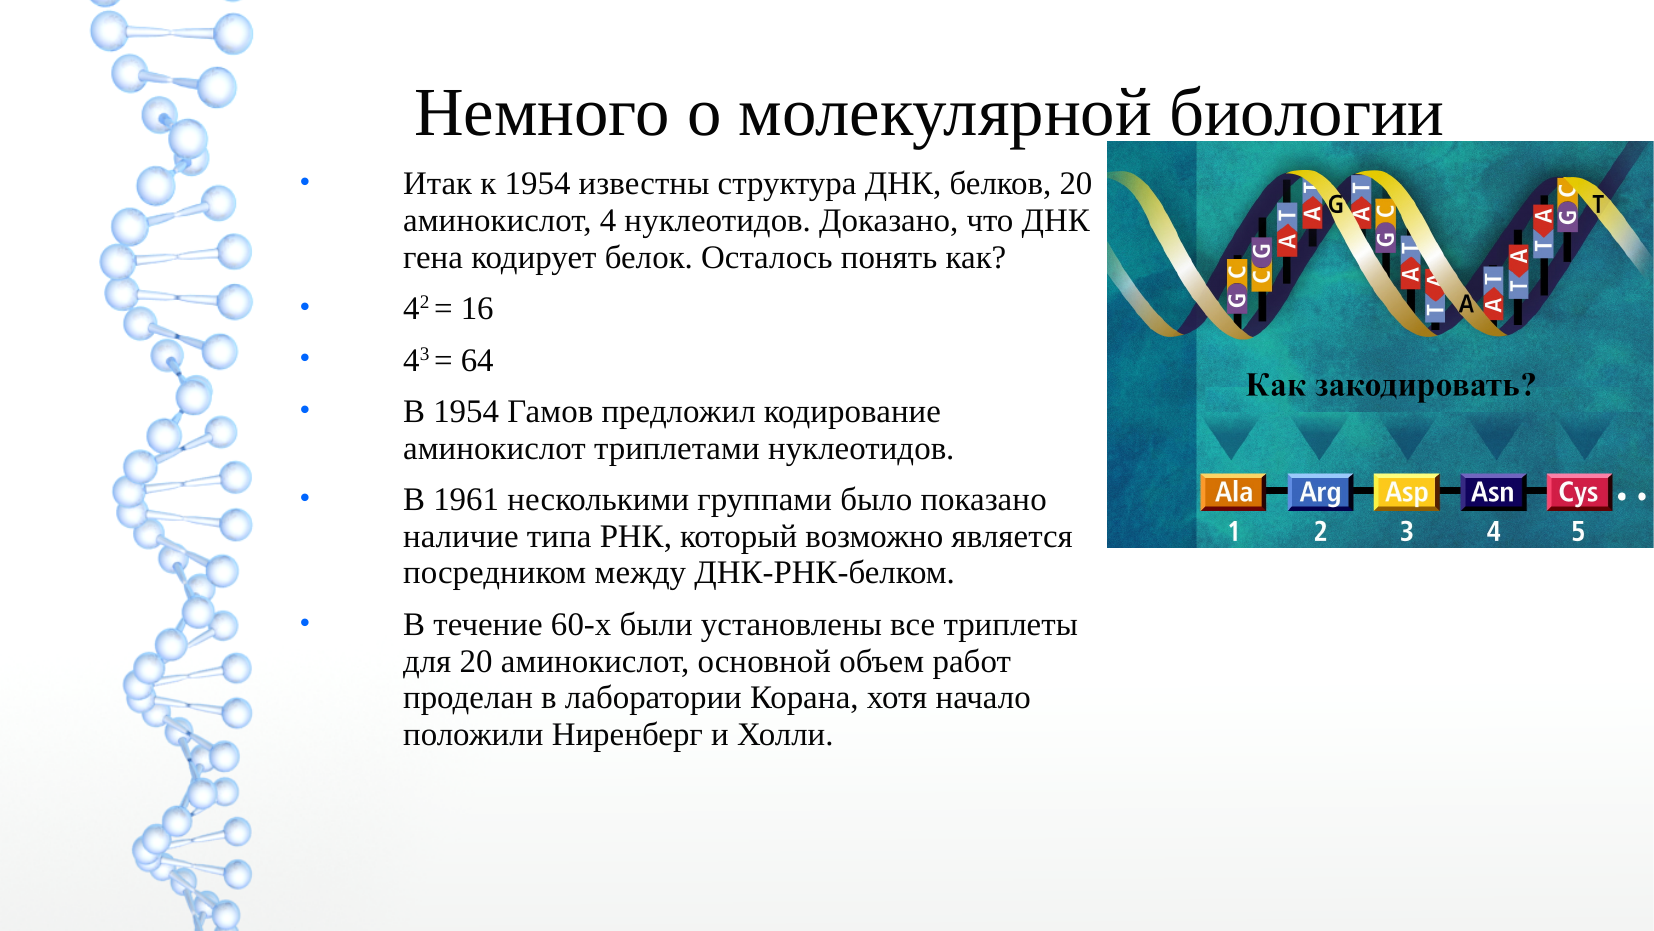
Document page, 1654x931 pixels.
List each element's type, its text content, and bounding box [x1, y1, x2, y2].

text_box Итак к 1954 известны структура ДНК, белков, 20 аминокислот, 4 нуклеотидов. Доказано, что ДНК гена кодирует белок. Осталось понять как? 42 = 16 43 = 64 В 1954 Гамов предложил кодирование аминокислот триплетами нуклеотидов. В 1961 несколькими группами было показано наличие типа РНК, который возможно является посредником между ДНК-РНК-белком. В течение 60-х были установлены все триплеты для 20 аминокислот, основной объем работ проделан в лаборатории Корана, хотя начало положили Ниренберг и Холли. [265, 165, 1108, 764]
picture [0, 0, 1654, 931]
text_box Немного о молекулярной биологии [265, 35, 1595, 165]
